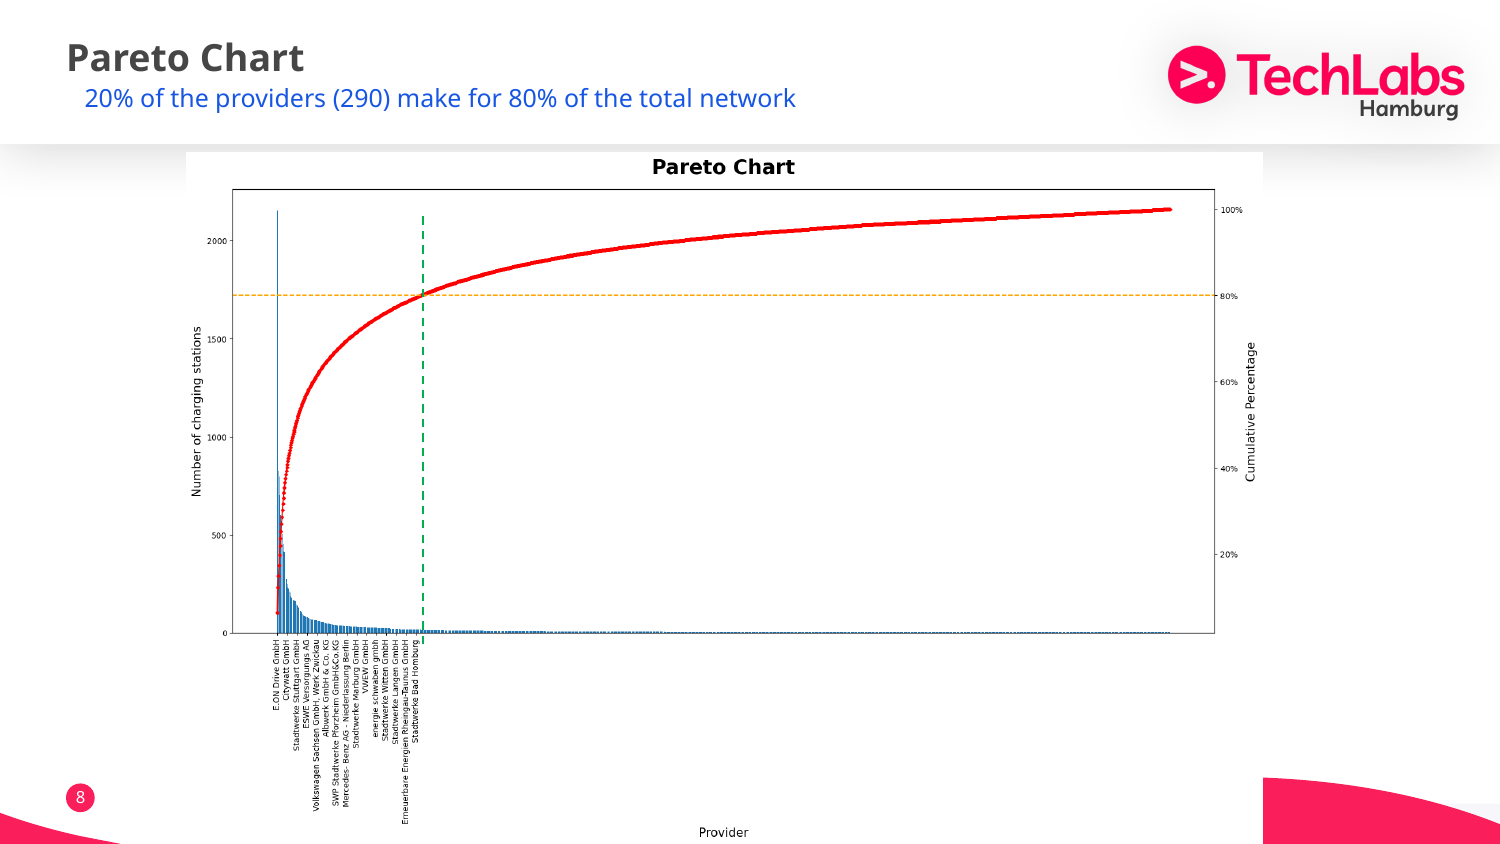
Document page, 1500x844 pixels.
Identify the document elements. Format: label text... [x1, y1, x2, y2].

title Pareto Chart [65, 39, 1153, 86]
picture [1145, 27, 1489, 142]
subtitle 20% of the providers (290) make for 80% of the total network [65, 86, 1153, 576]
slide_number 8 [71, 553, 90, 844]
picture [186, 152, 1263, 844]
